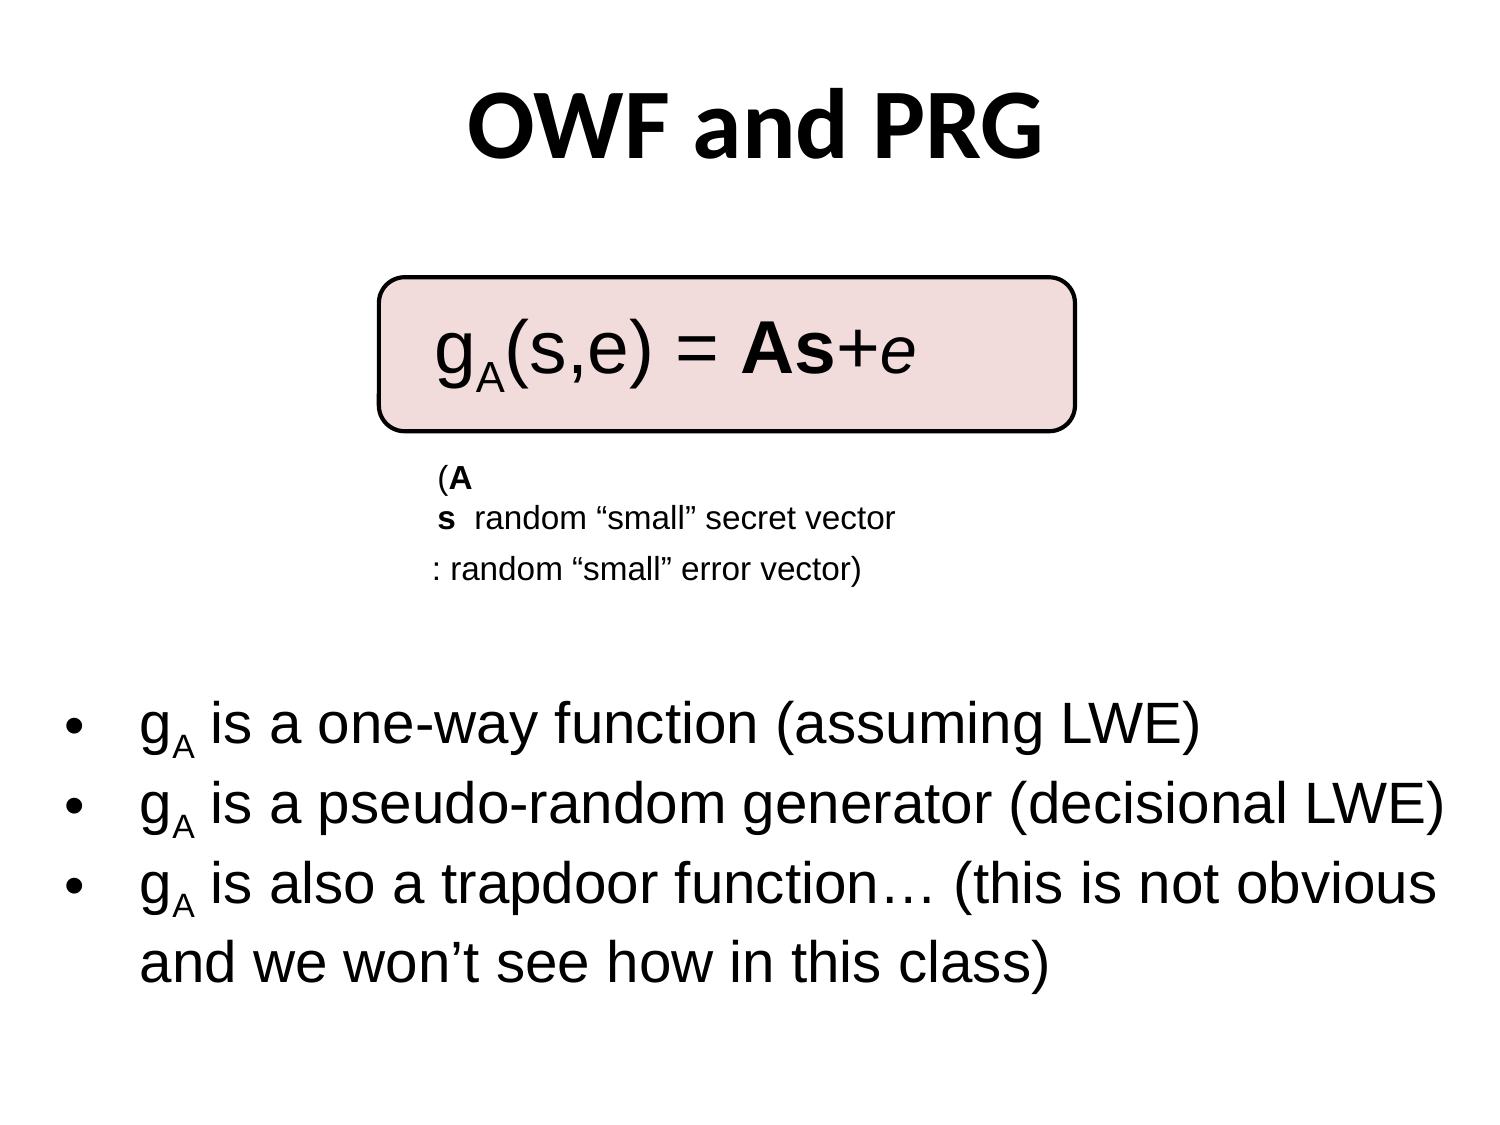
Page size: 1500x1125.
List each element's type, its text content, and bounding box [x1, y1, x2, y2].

title OWF and PRG [50, 24, 1463, 213]
text_box gA is a one-way function (assuming LWE) gA is a pseudo-random generator (decisional LWE) gA is also a trapdoor function… (this is not obvious and we won’t see how in this class) [50, 621, 1500, 1059]
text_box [378, 276, 1132, 432]
